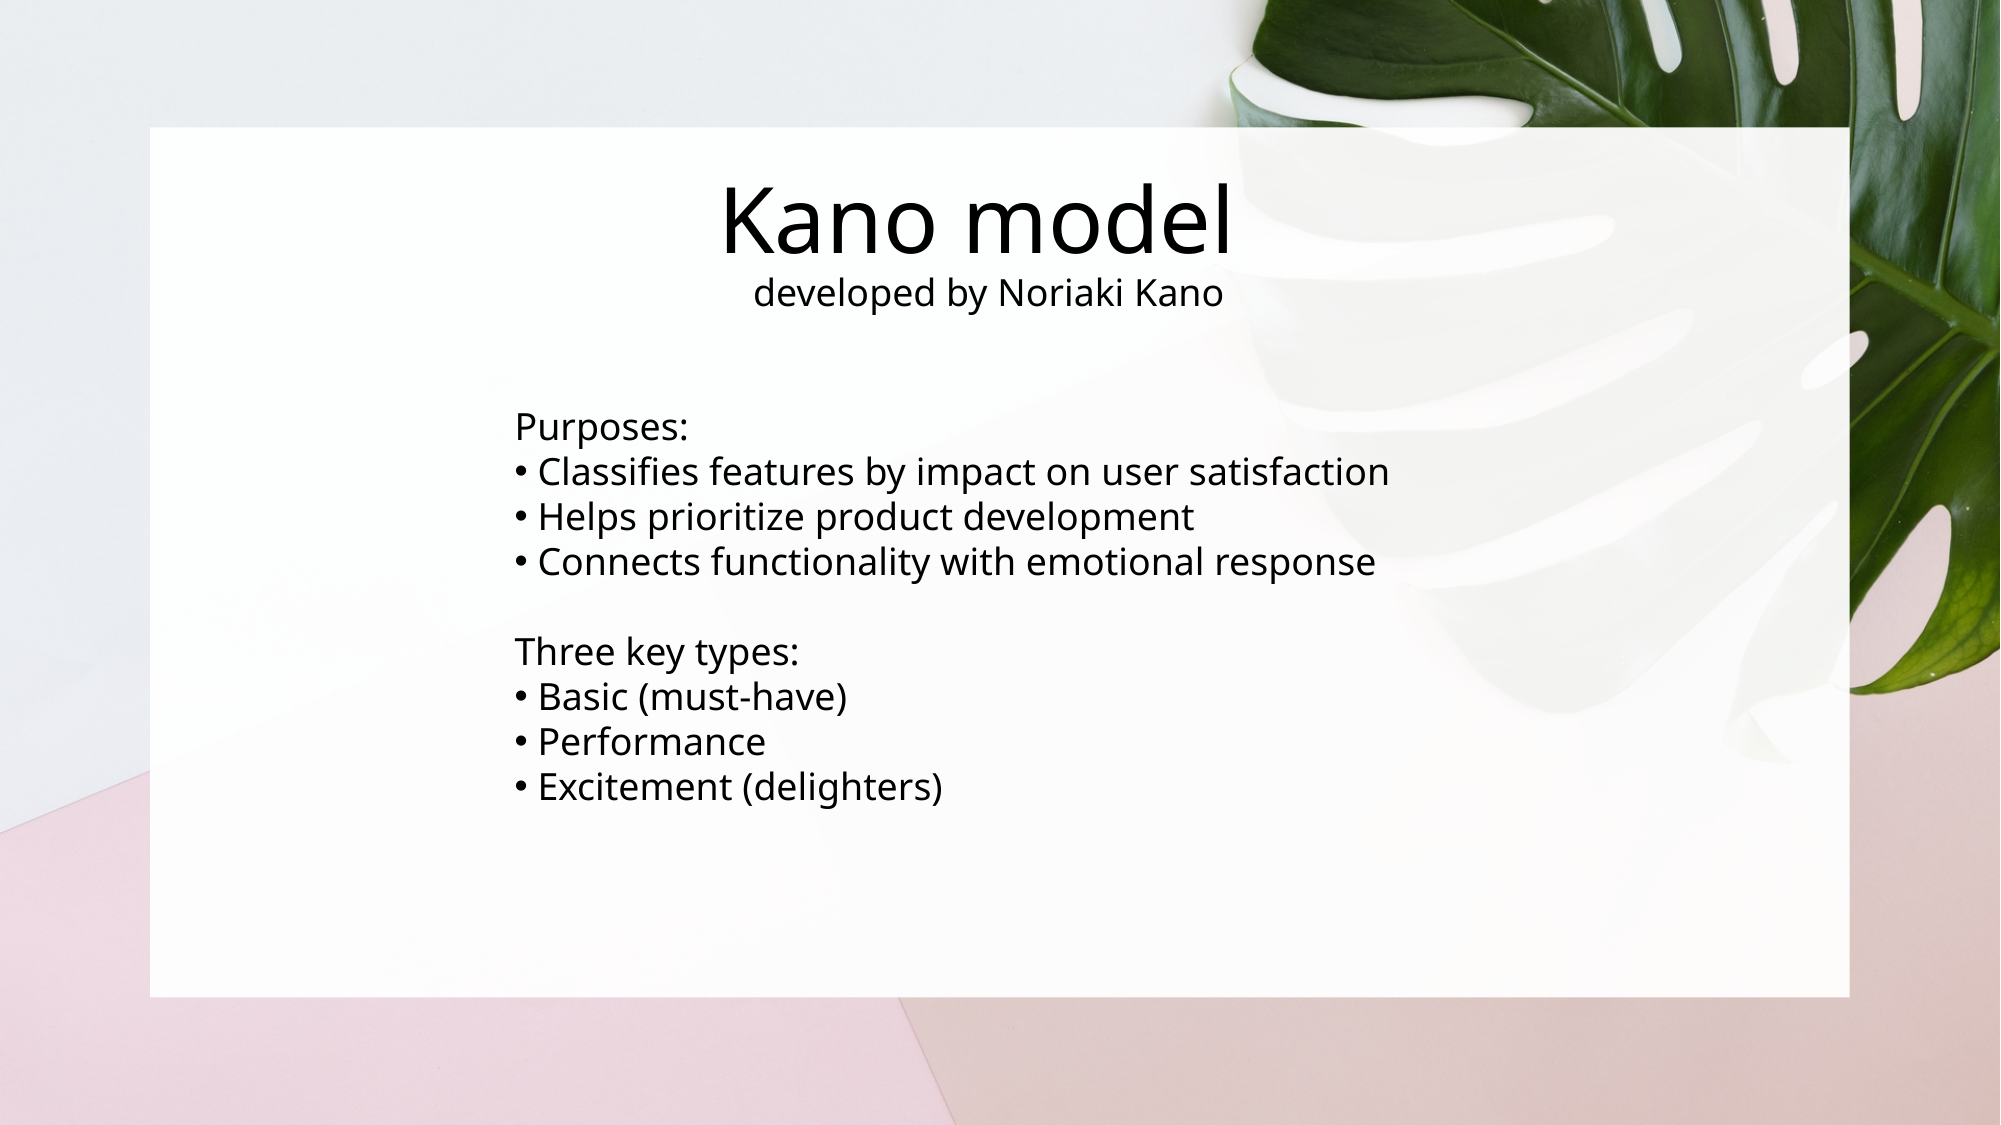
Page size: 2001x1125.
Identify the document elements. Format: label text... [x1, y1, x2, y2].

picture [0, 0, 2000, 1125]
text_box Purposes: Classifies features by impact on user satisfaction Helps prioritize product development Connects functionality with emotional response Three key types: Basic (must-have) Performance Excitement (delighters) [499, 395, 1536, 816]
title Kano model developed by Noriaki Kano [419, 164, 1559, 324]
